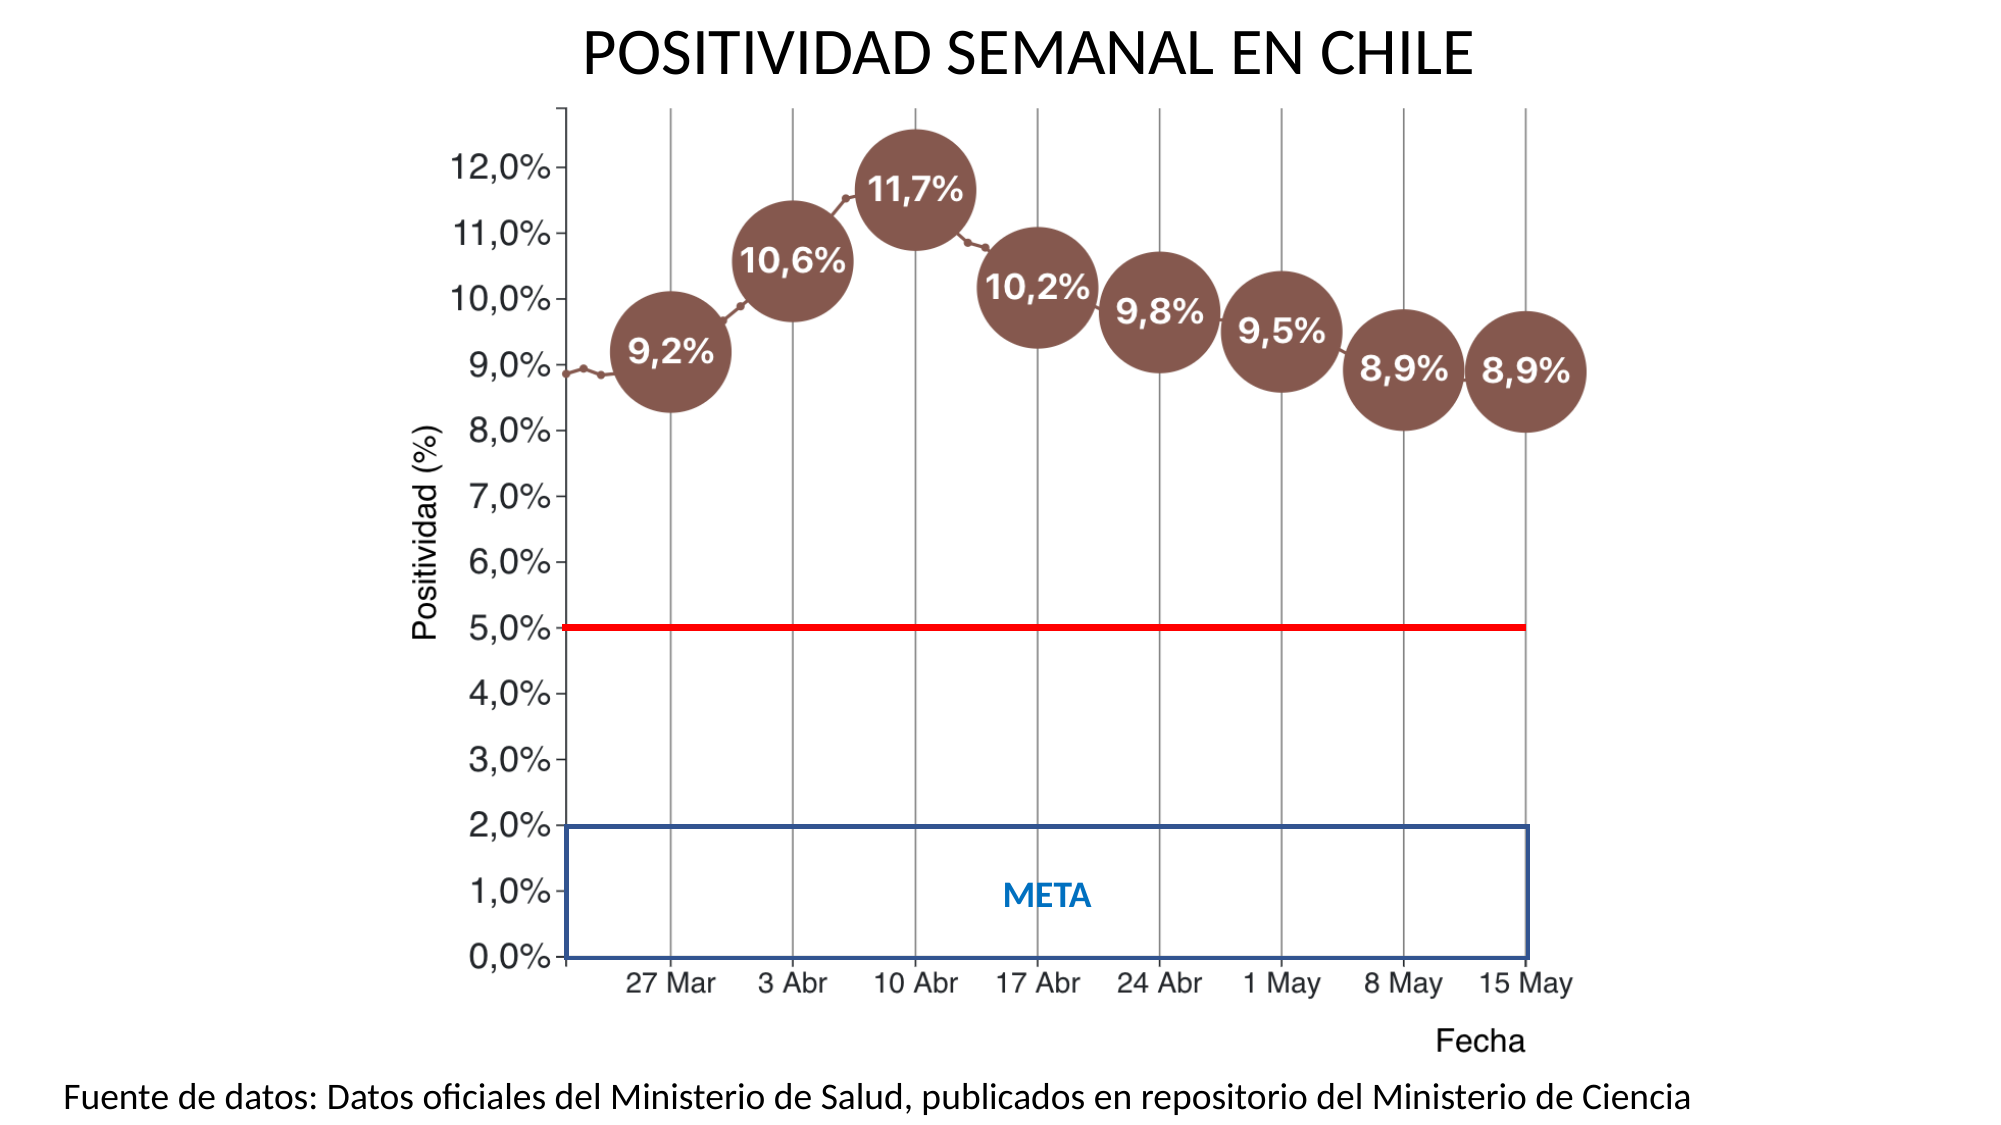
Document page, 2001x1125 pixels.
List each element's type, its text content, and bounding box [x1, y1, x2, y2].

picture [403, 94, 1607, 1065]
text_box POSITIVIDAD SEMANAL EN CHILE [567, 0, 1491, 94]
